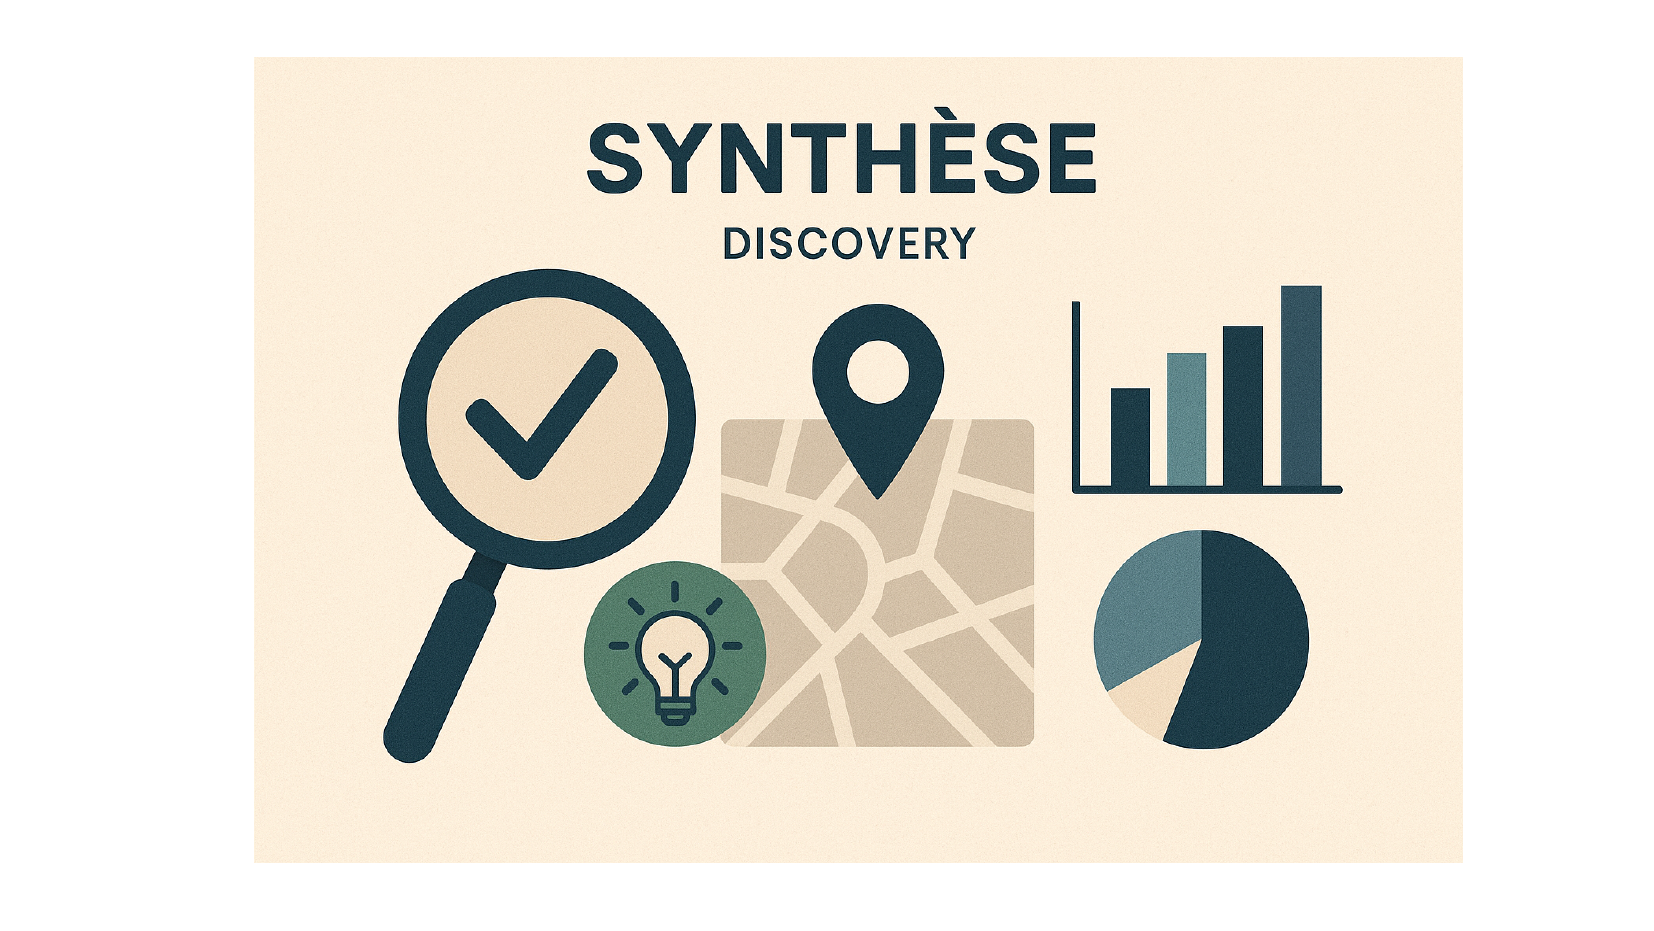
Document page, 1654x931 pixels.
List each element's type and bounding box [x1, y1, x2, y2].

picture [254, 57, 1463, 863]
